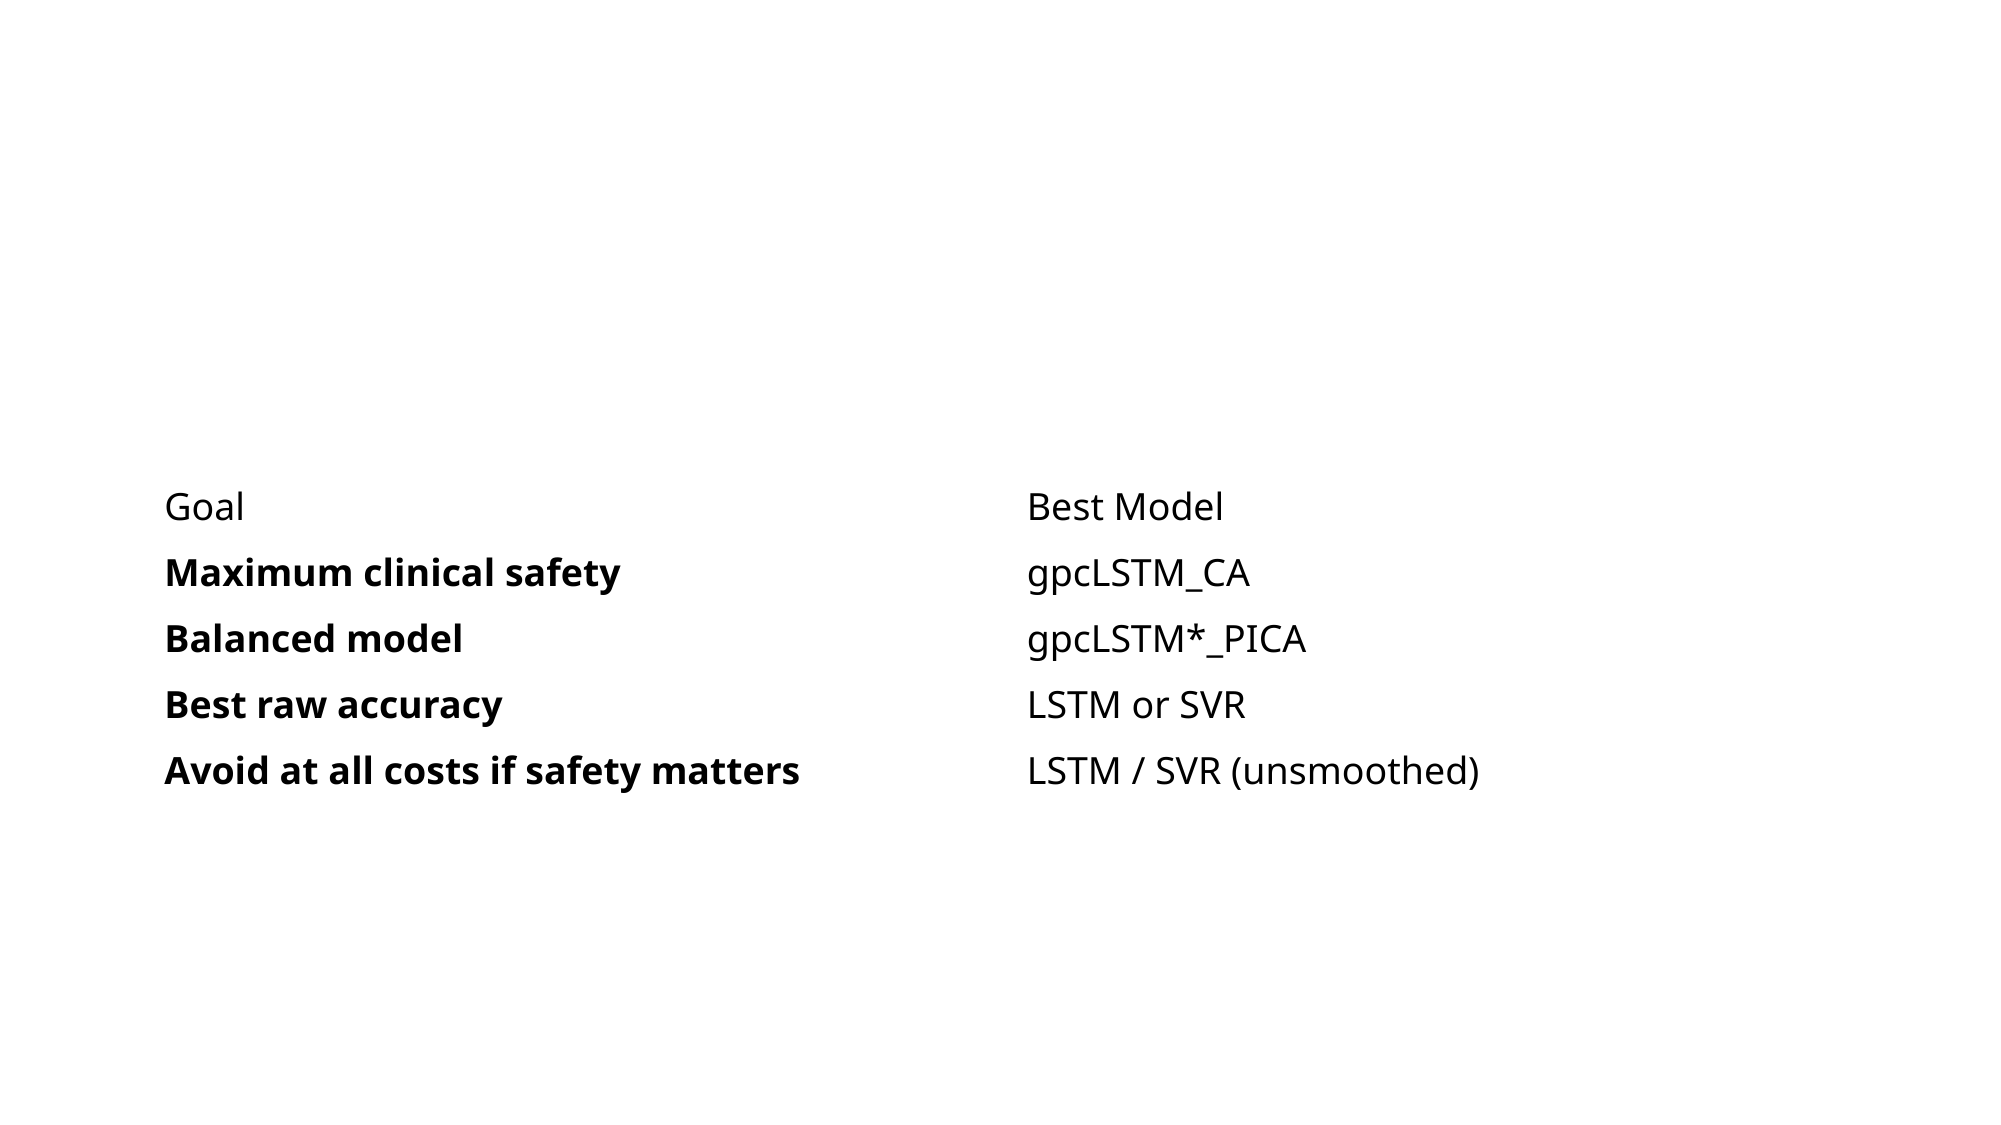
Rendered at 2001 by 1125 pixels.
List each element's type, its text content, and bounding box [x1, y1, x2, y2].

table_cell Maximum clinical safety [149, 539, 1012, 605]
table_cell Best raw accuracy [149, 671, 1012, 737]
table_cell gpcLSTM_CA [1012, 539, 1874, 605]
table_cell gpcLSTM*_PICA [1012, 605, 1874, 671]
table_cell LSTM / SVR (unsmoothed) [1012, 737, 1874, 803]
table_cell Avoid at all costs if safety matters [149, 737, 1012, 803]
table_cell Balanced model [149, 605, 1012, 671]
table_header Best Model [1012, 473, 1874, 539]
table_cell LSTM or SVR [1012, 671, 1874, 737]
table_header Goal [149, 473, 1012, 539]
